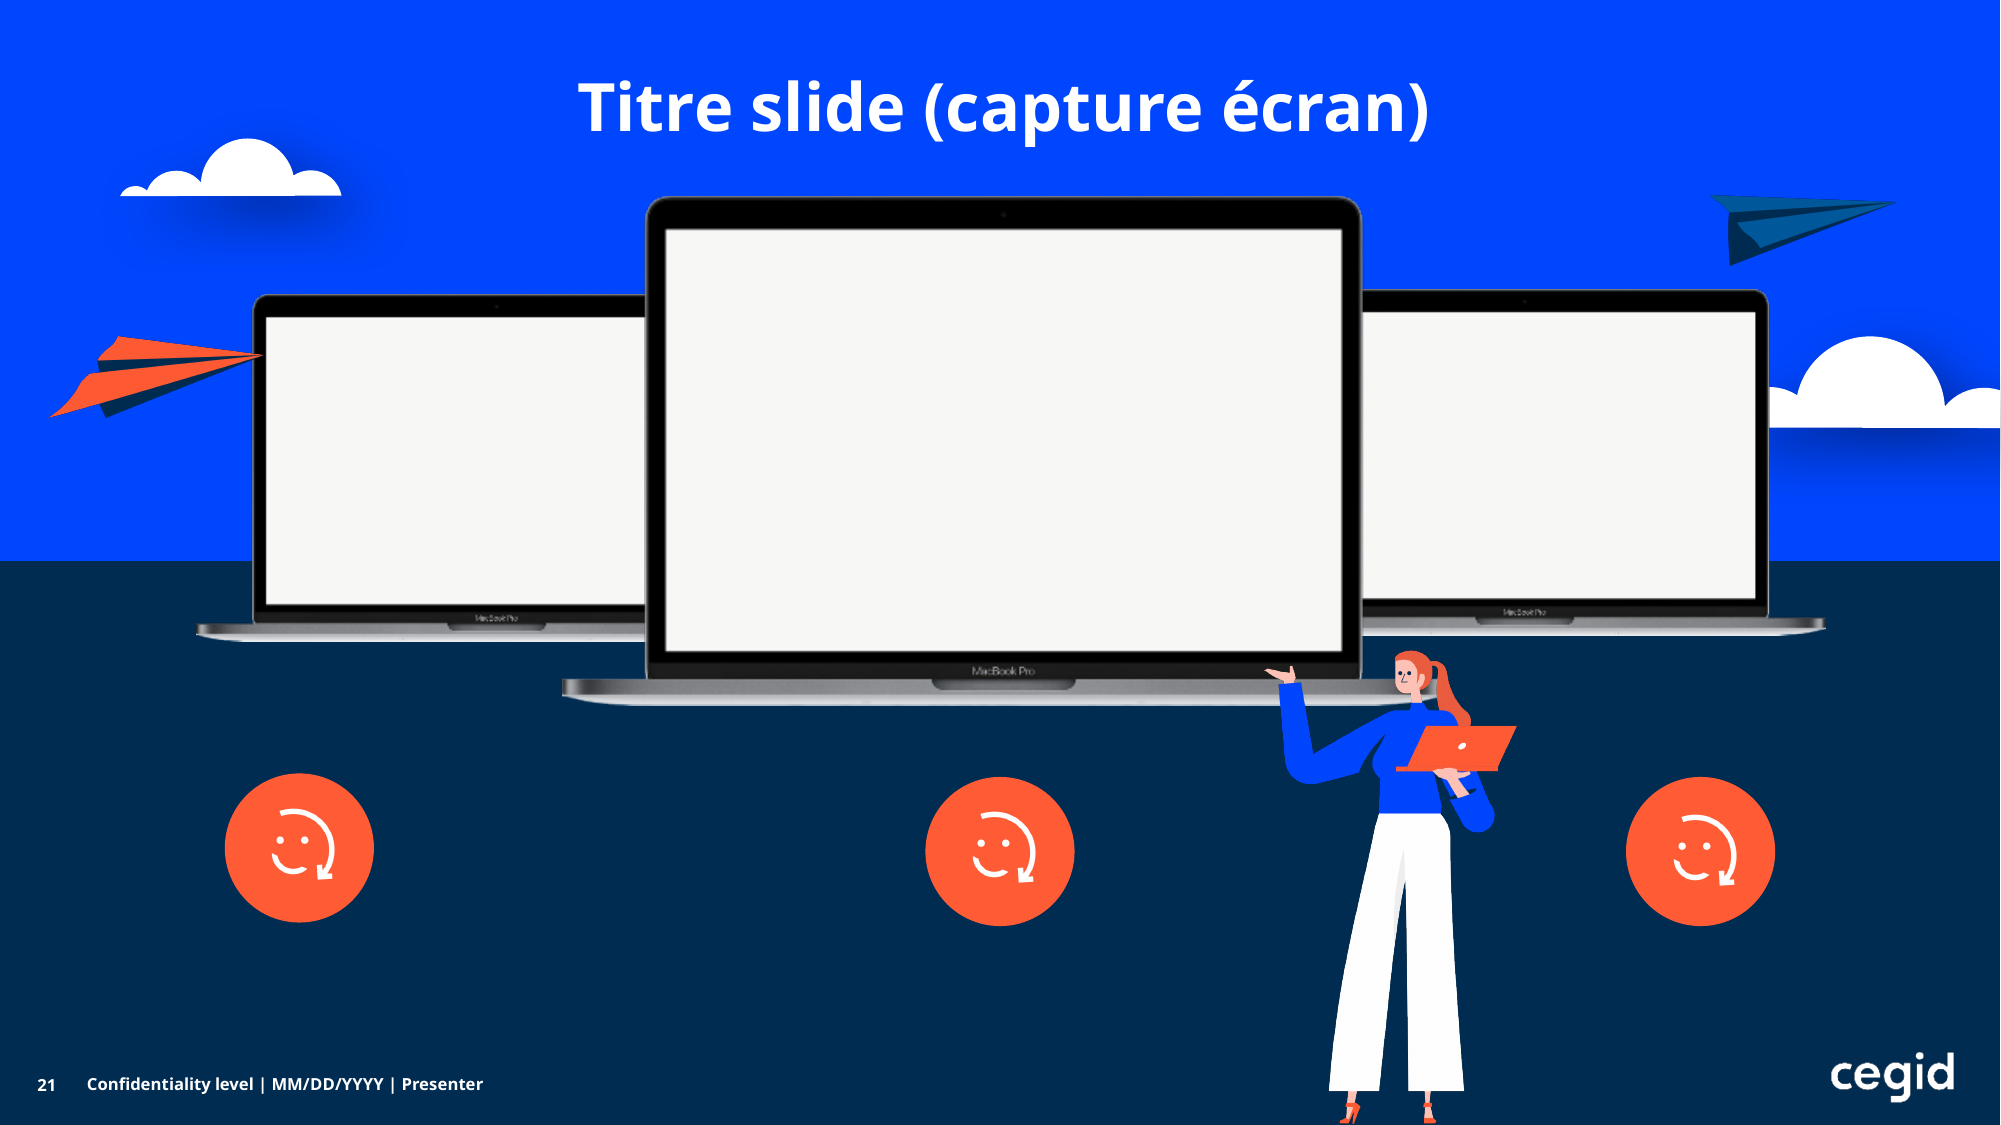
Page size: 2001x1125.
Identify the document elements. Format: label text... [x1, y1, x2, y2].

picture [1634, 779, 1776, 921]
picture [232, 773, 374, 915]
text_box [924, 817, 933, 886]
text_box [965, 918, 1035, 927]
picture [933, 776, 1075, 918]
text_box [1625, 816, 1634, 887]
picture [1791, 1012, 1994, 1125]
text_box [265, 915, 334, 924]
footer Confidentiality level | MM/DD/YYYY | Presenter [80, 1075, 908, 1096]
text_box [224, 814, 232, 882]
picture [47, 196, 1826, 1124]
picture [1710, 195, 1897, 266]
text_box [1672, 921, 1730, 927]
slide_number 21 [31, 1076, 75, 1097]
